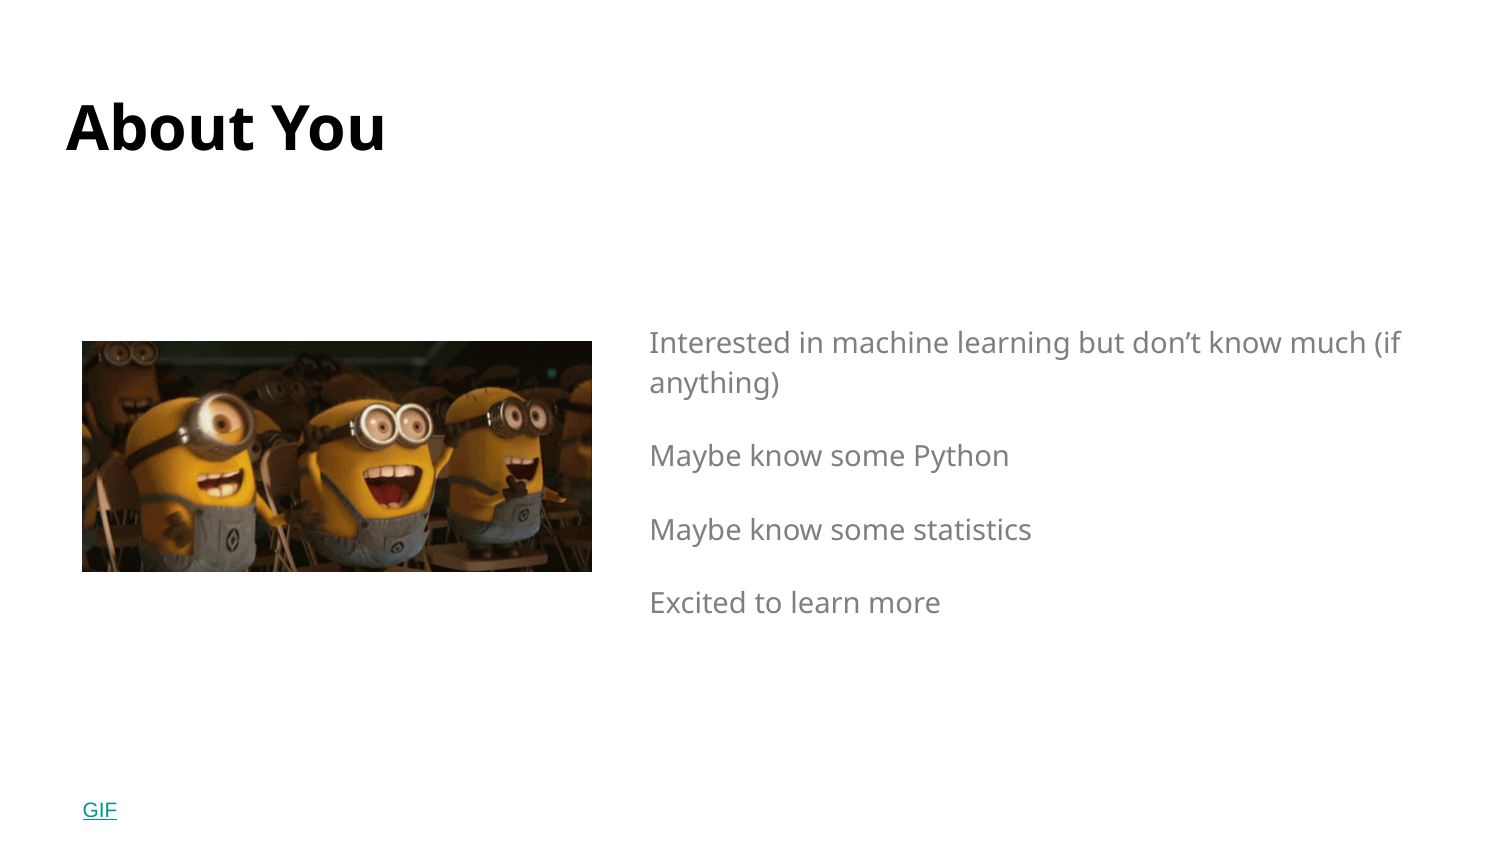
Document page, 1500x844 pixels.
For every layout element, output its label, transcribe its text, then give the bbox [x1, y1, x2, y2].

text_box GIF [67, 782, 194, 814]
title About You [51, 72, 1449, 176]
picture [82, 341, 592, 572]
list Interested in machine learning but don’t know much (if anything) Maybe know some Python Maybe know some statistics Excited to learn more [634, 189, 1466, 750]
